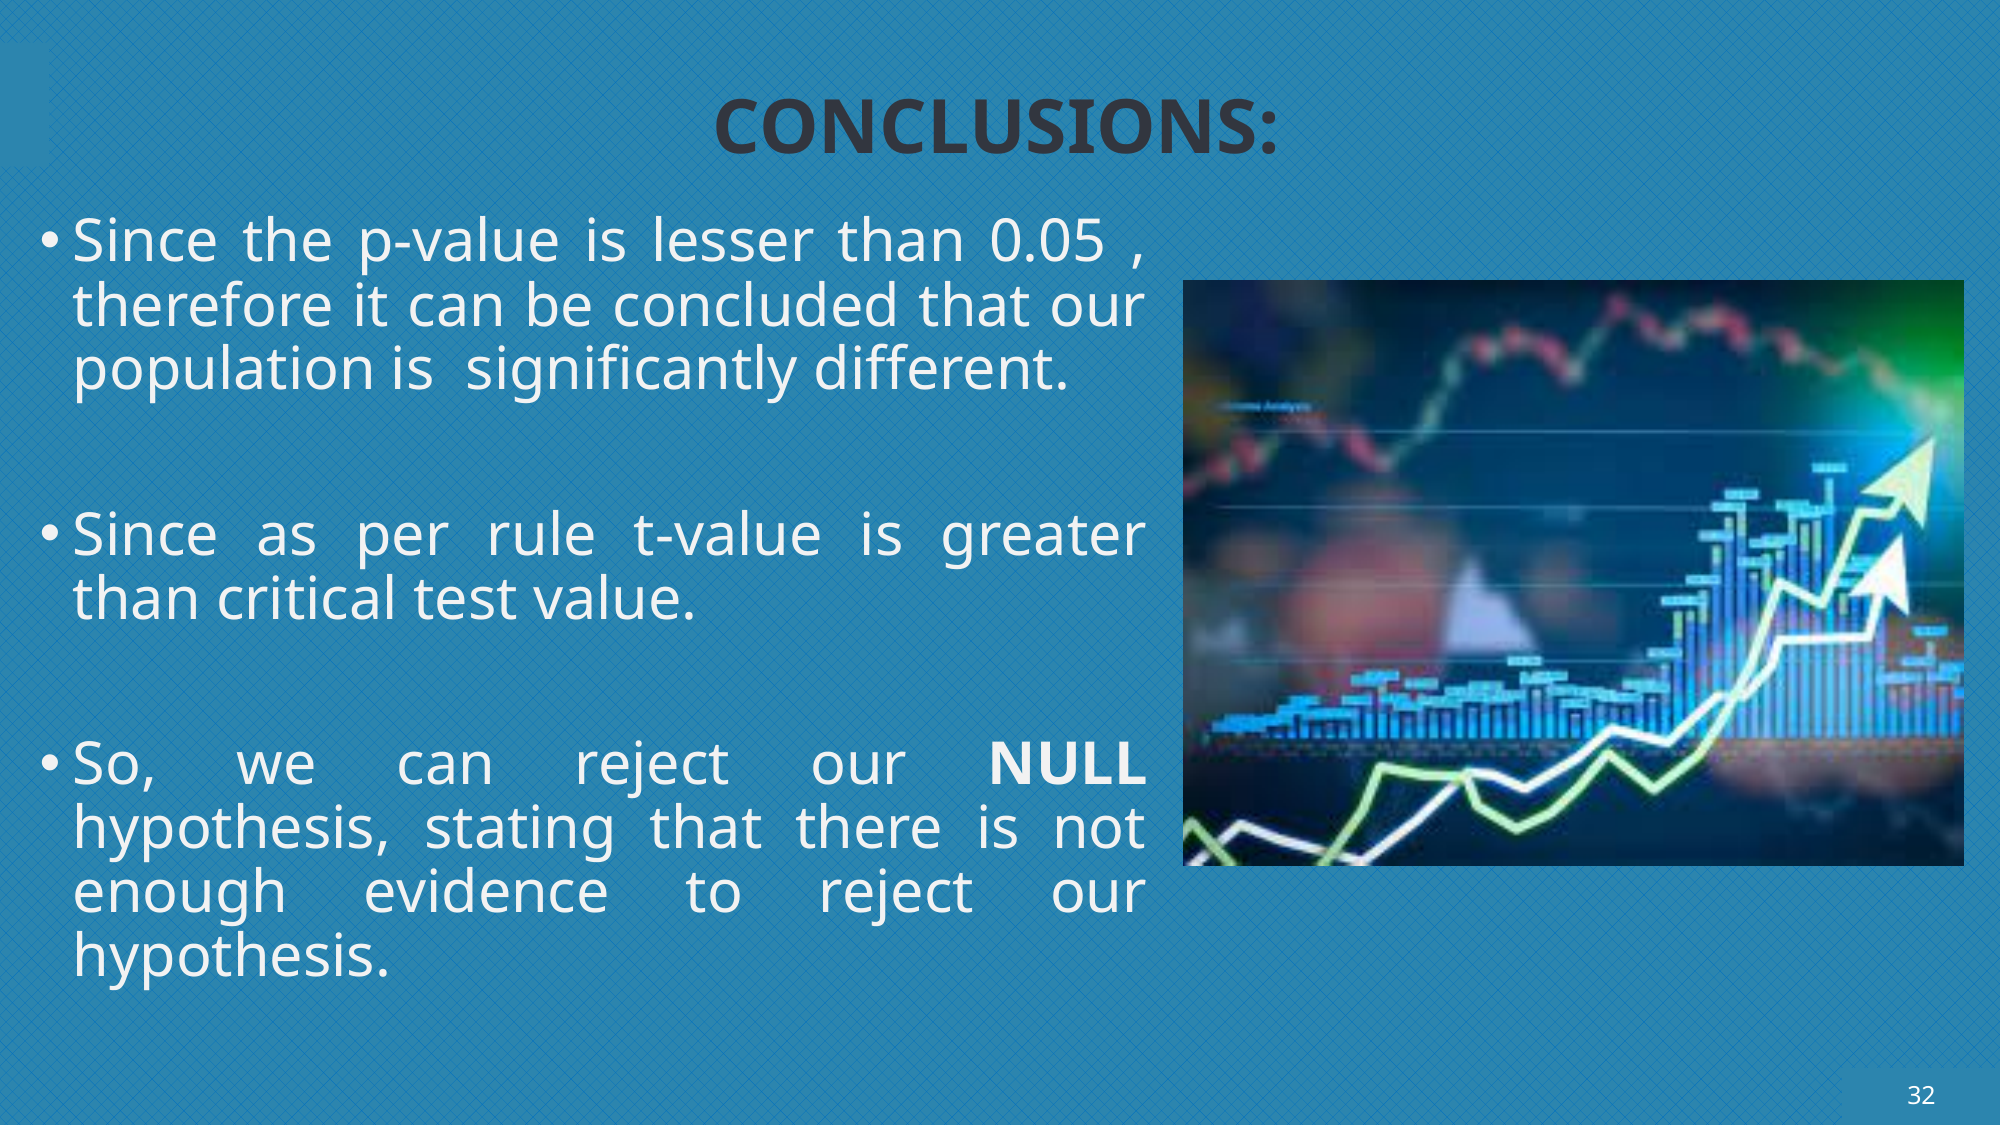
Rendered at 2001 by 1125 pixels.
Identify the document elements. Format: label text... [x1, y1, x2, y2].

list Since the p-value is lesser than 0.05 , therefore it can be concluded that our population is significantly different. Since as per rule t-value is greater than critical test value. So, we can reject our NULL hypothesis, stating that there is not enough evidence to reject our hypothesis. [24, 203, 1163, 1003]
picture [1183, 280, 1964, 866]
text_box CONCLUSIONS: [68, 71, 1925, 177]
picture [1956, 542, 1960, 553]
slide_number 32 [1889, 1079, 1951, 1114]
